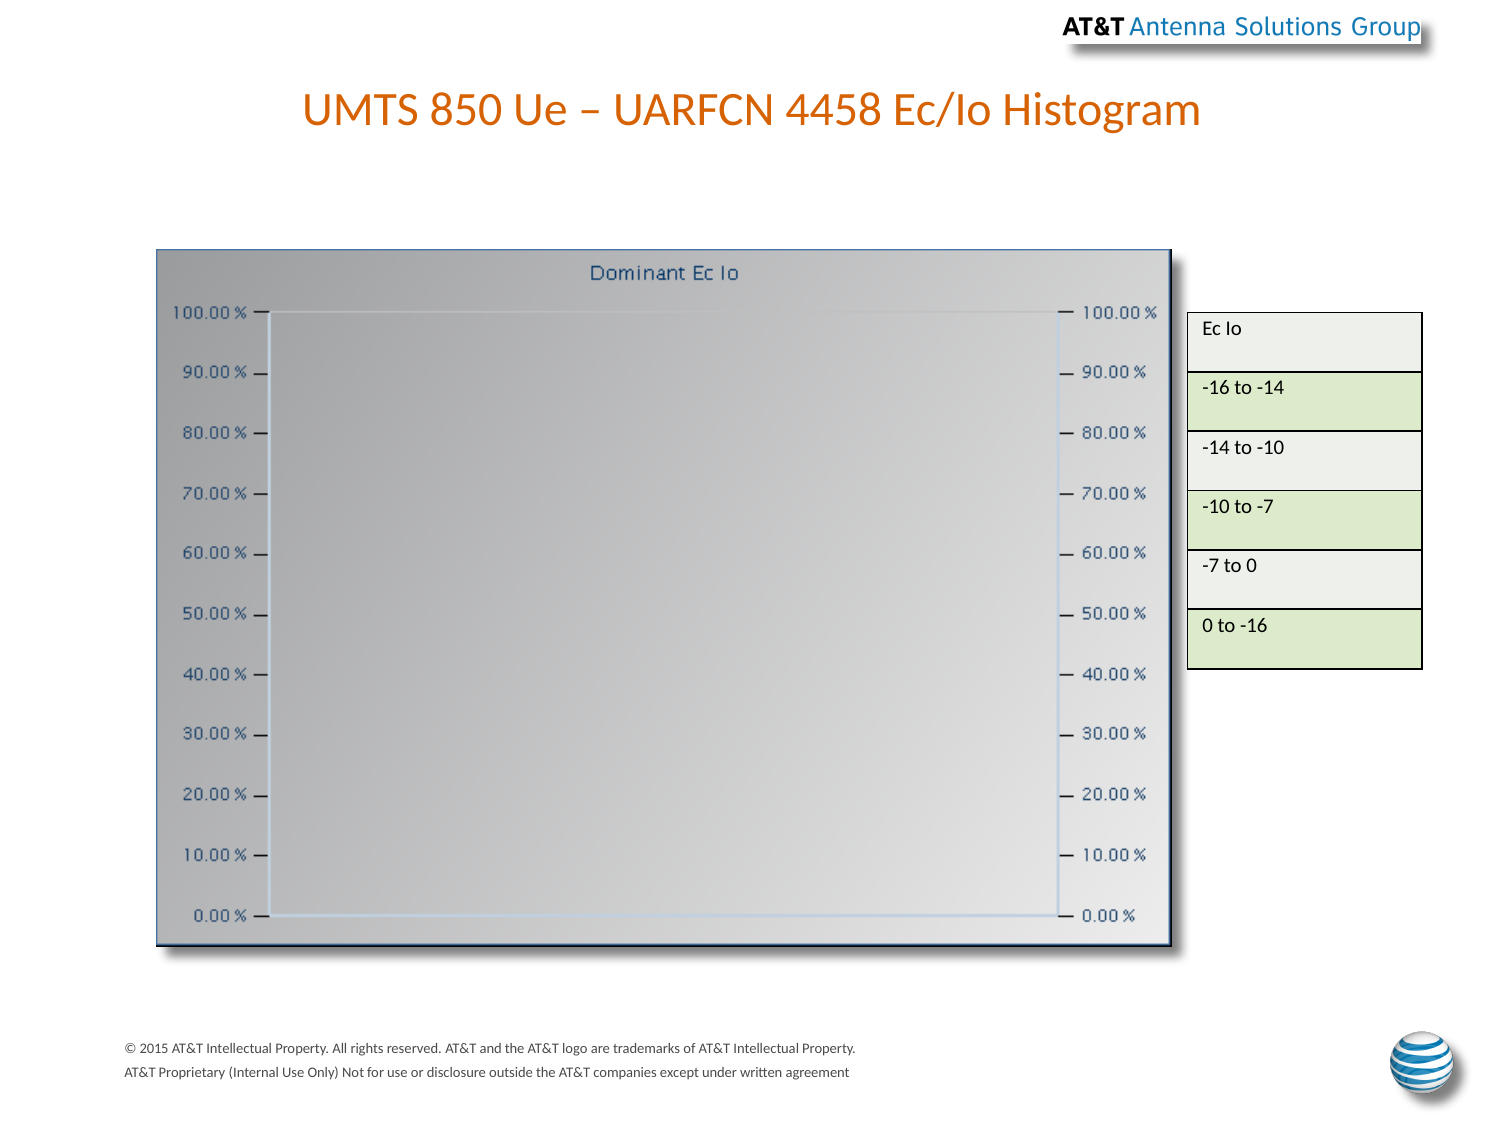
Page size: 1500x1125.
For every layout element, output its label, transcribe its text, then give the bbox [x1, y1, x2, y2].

text_box AT&T Proprietary (Internal Use Only) Not for use or disclosure outside the AT&T companies except under written agreement [109, 1054, 1204, 1088]
text_box UMTS 850 Ue – UARFCN 4458 Ec/Io Histogram [31, 70, 1485, 143]
picture [1390, 1030, 1454, 1094]
text_box © 2015 AT&T Intellectual Property. All rights reserved. AT&T and the AT&T logo are trademarks of AT&T Intellectual Property. [109, 1031, 1204, 1054]
table_cell 0 to -16 [1188, 610, 1421, 668]
picture [155, 249, 1173, 947]
table_cell -16 to -14 [1188, 373, 1421, 430]
table_cell -7 to 0 [1188, 551, 1421, 608]
table_header Ec Io [1188, 313, 1421, 371]
table_cell -10 to -7 [1188, 491, 1421, 549]
table_cell -14 to -10 [1188, 432, 1421, 490]
picture [1062, 15, 1421, 44]
